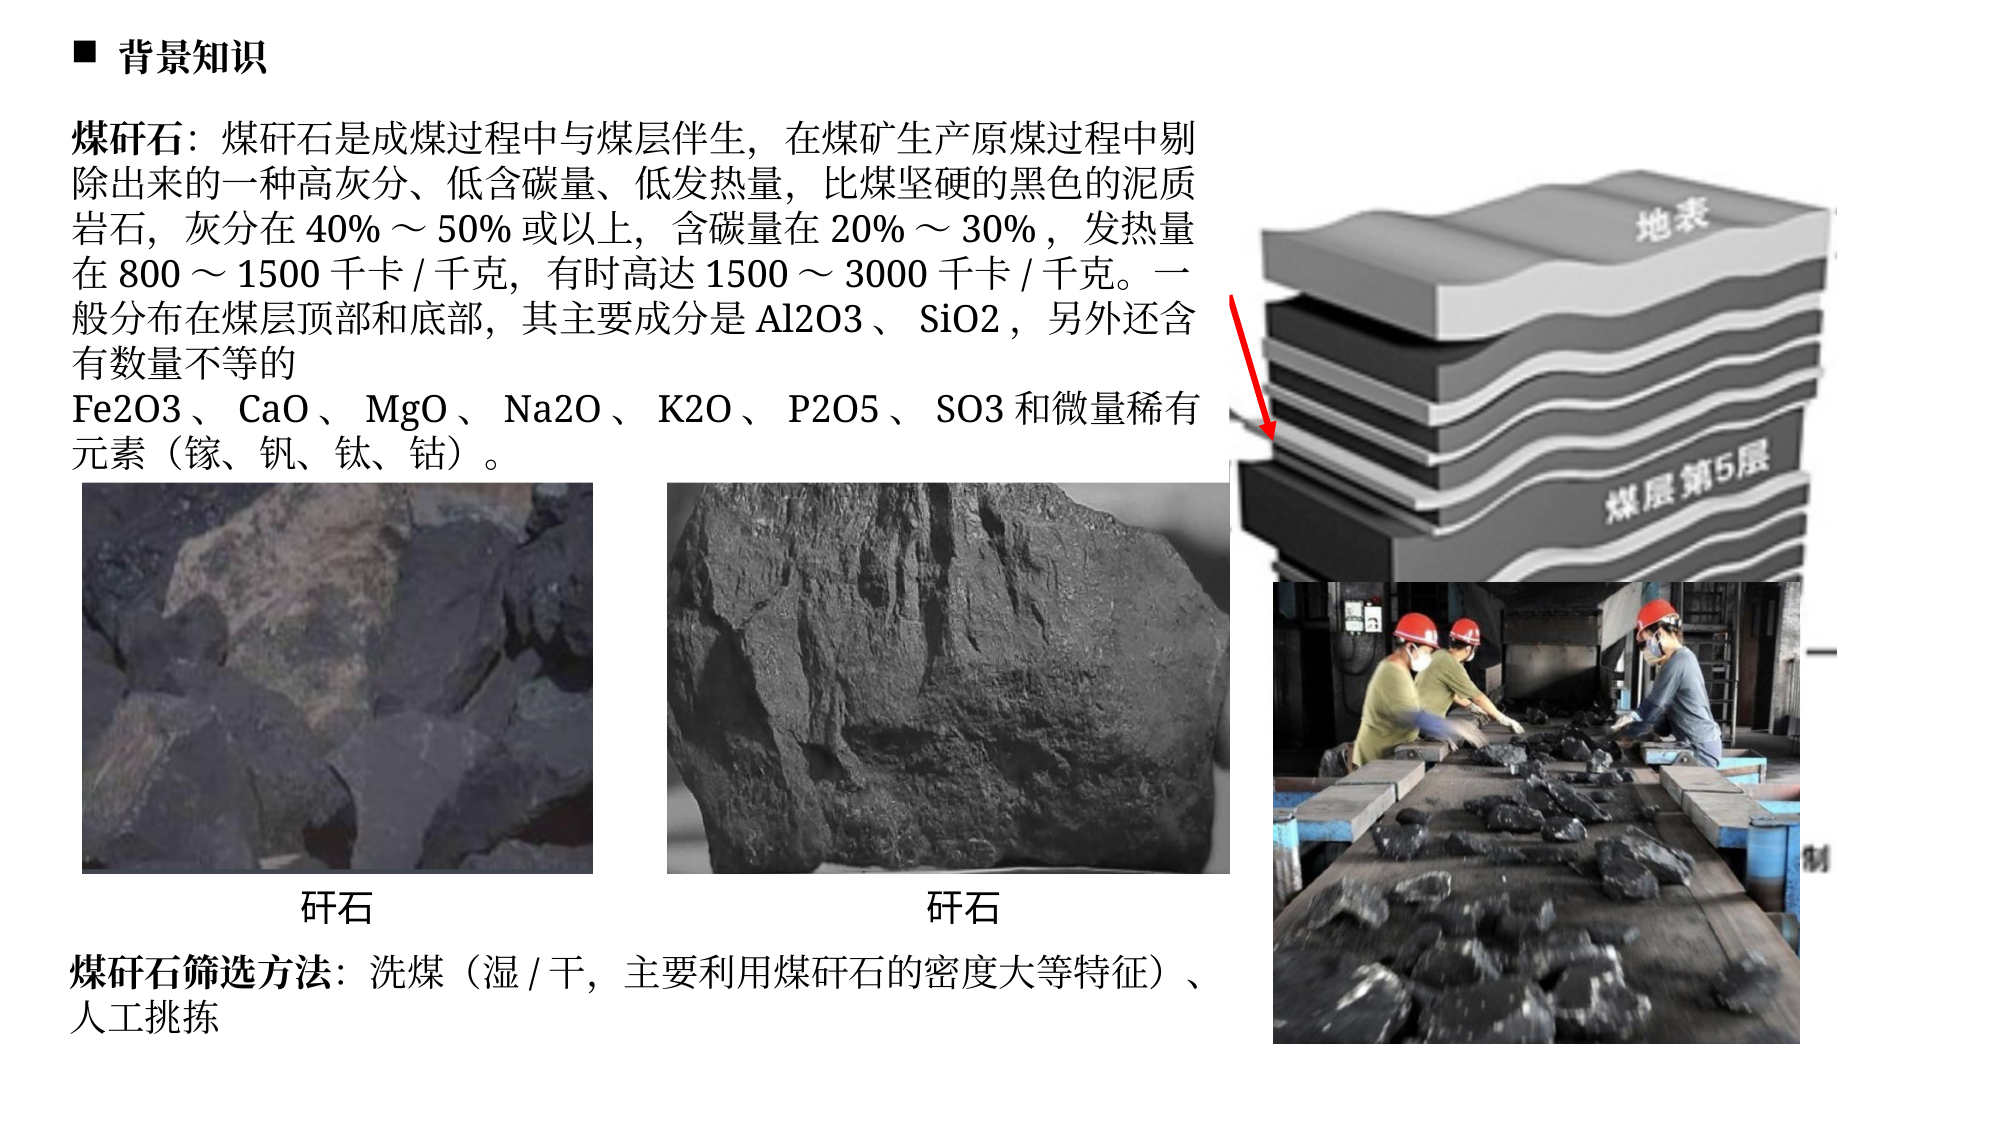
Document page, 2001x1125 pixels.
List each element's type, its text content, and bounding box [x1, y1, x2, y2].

text_box 煤矸石筛选方法：洗煤（湿/干，主要利用煤矸石的密度大等特征）、人工挑拣 [55, 941, 1230, 1046]
text_box 矸石 [285, 876, 390, 937]
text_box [1229, 274, 1273, 442]
text_box 煤矸石：煤矸石是成煤过程中与煤层伴生，在煤矿生产原煤过程中剔除出来的一种高灰分、低含碳量、低发热量，比煤坚硬的黑色的泥质岩石，灰分在40%～50%或以上，含碳量在20%～30%，发热量在800～1500千卡/千克，有时高达1500～3000千卡/千克。一般分布在煤层顶部和底部，其主要成分是Al2O3、SiO2，另外还含有数量不等的Fe2O3、CaO、MgO、Na2O、K2O、P2O5、SO3和微量稀有元素（镓、钒、钛、钴）。 [57, 107, 1230, 483]
picture [82, 461, 593, 874]
text_box 背景知识 [56, 26, 283, 87]
picture [667, 168, 1837, 1044]
text_box 矸石 [912, 876, 1017, 937]
